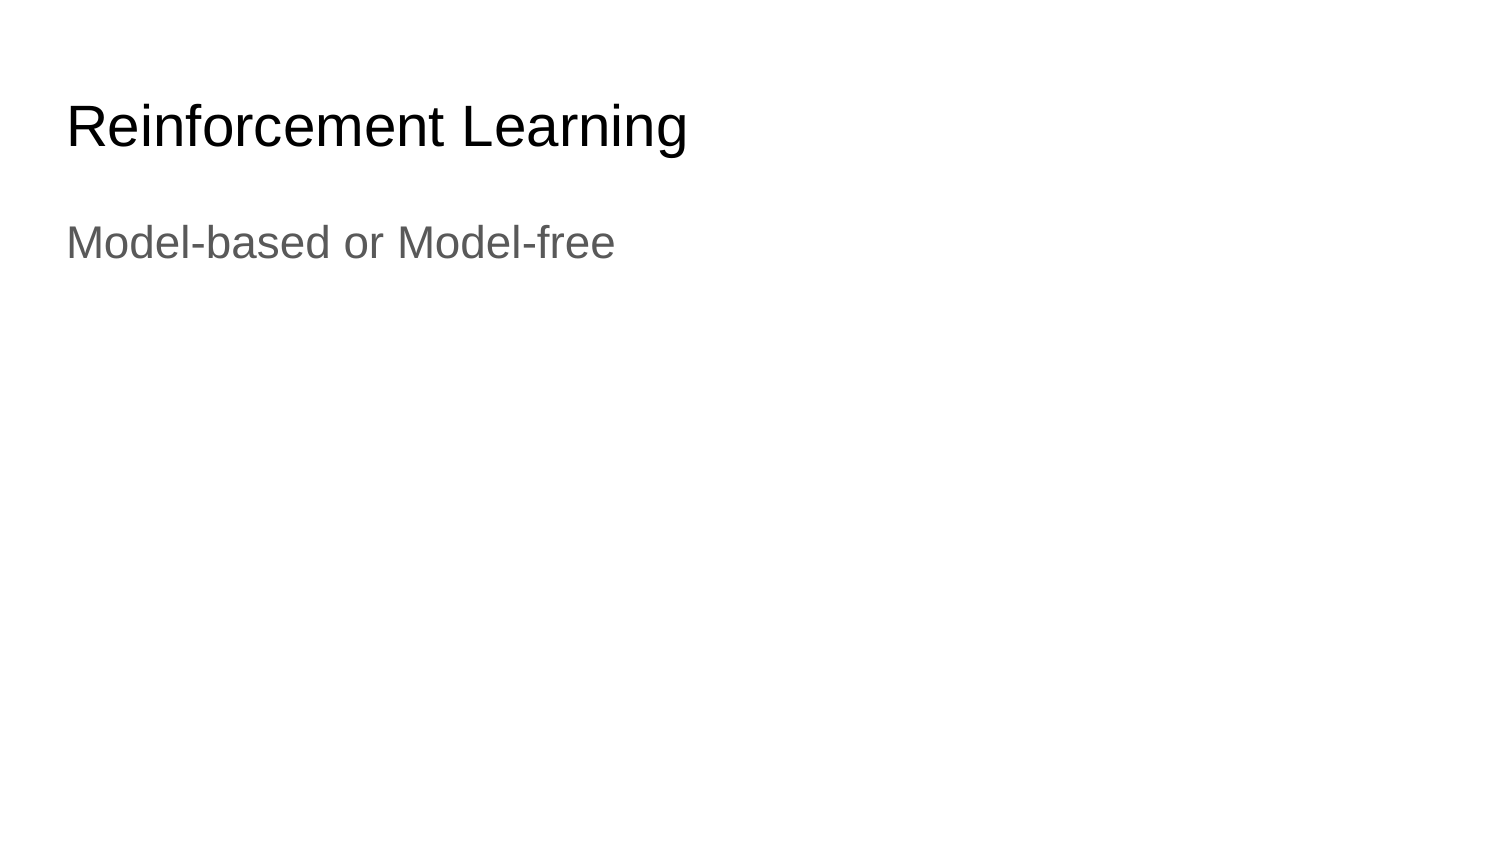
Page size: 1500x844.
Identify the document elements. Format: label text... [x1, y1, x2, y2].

list Model-based or Model-free [51, 189, 1449, 750]
title Reinforcement Learning [51, 72, 1449, 167]
